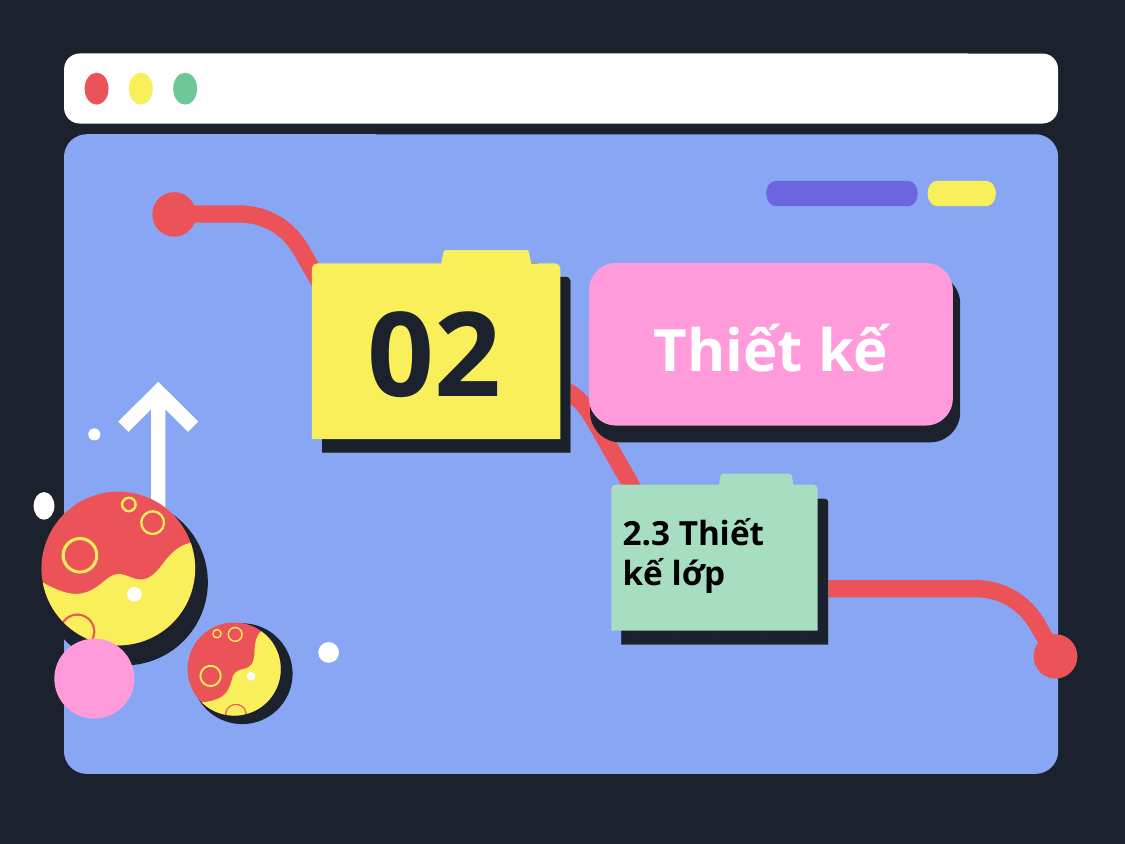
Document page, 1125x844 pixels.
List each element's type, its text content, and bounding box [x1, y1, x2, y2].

text_box [88, 428, 101, 441]
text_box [588, 262, 958, 440]
text_box [600, 448, 641, 484]
text_box [152, 192, 319, 285]
text_box [829, 580, 1078, 679]
text_box [118, 381, 199, 464]
text_box [318, 642, 339, 663]
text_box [171, 606, 301, 733]
text_box [311, 250, 561, 440]
title 02 [338, 294, 530, 406]
text_box 2.3 Thiết kế lớp [611, 473, 818, 631]
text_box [13, 466, 227, 675]
text_box [54, 683, 135, 719]
text_box [571, 383, 583, 419]
